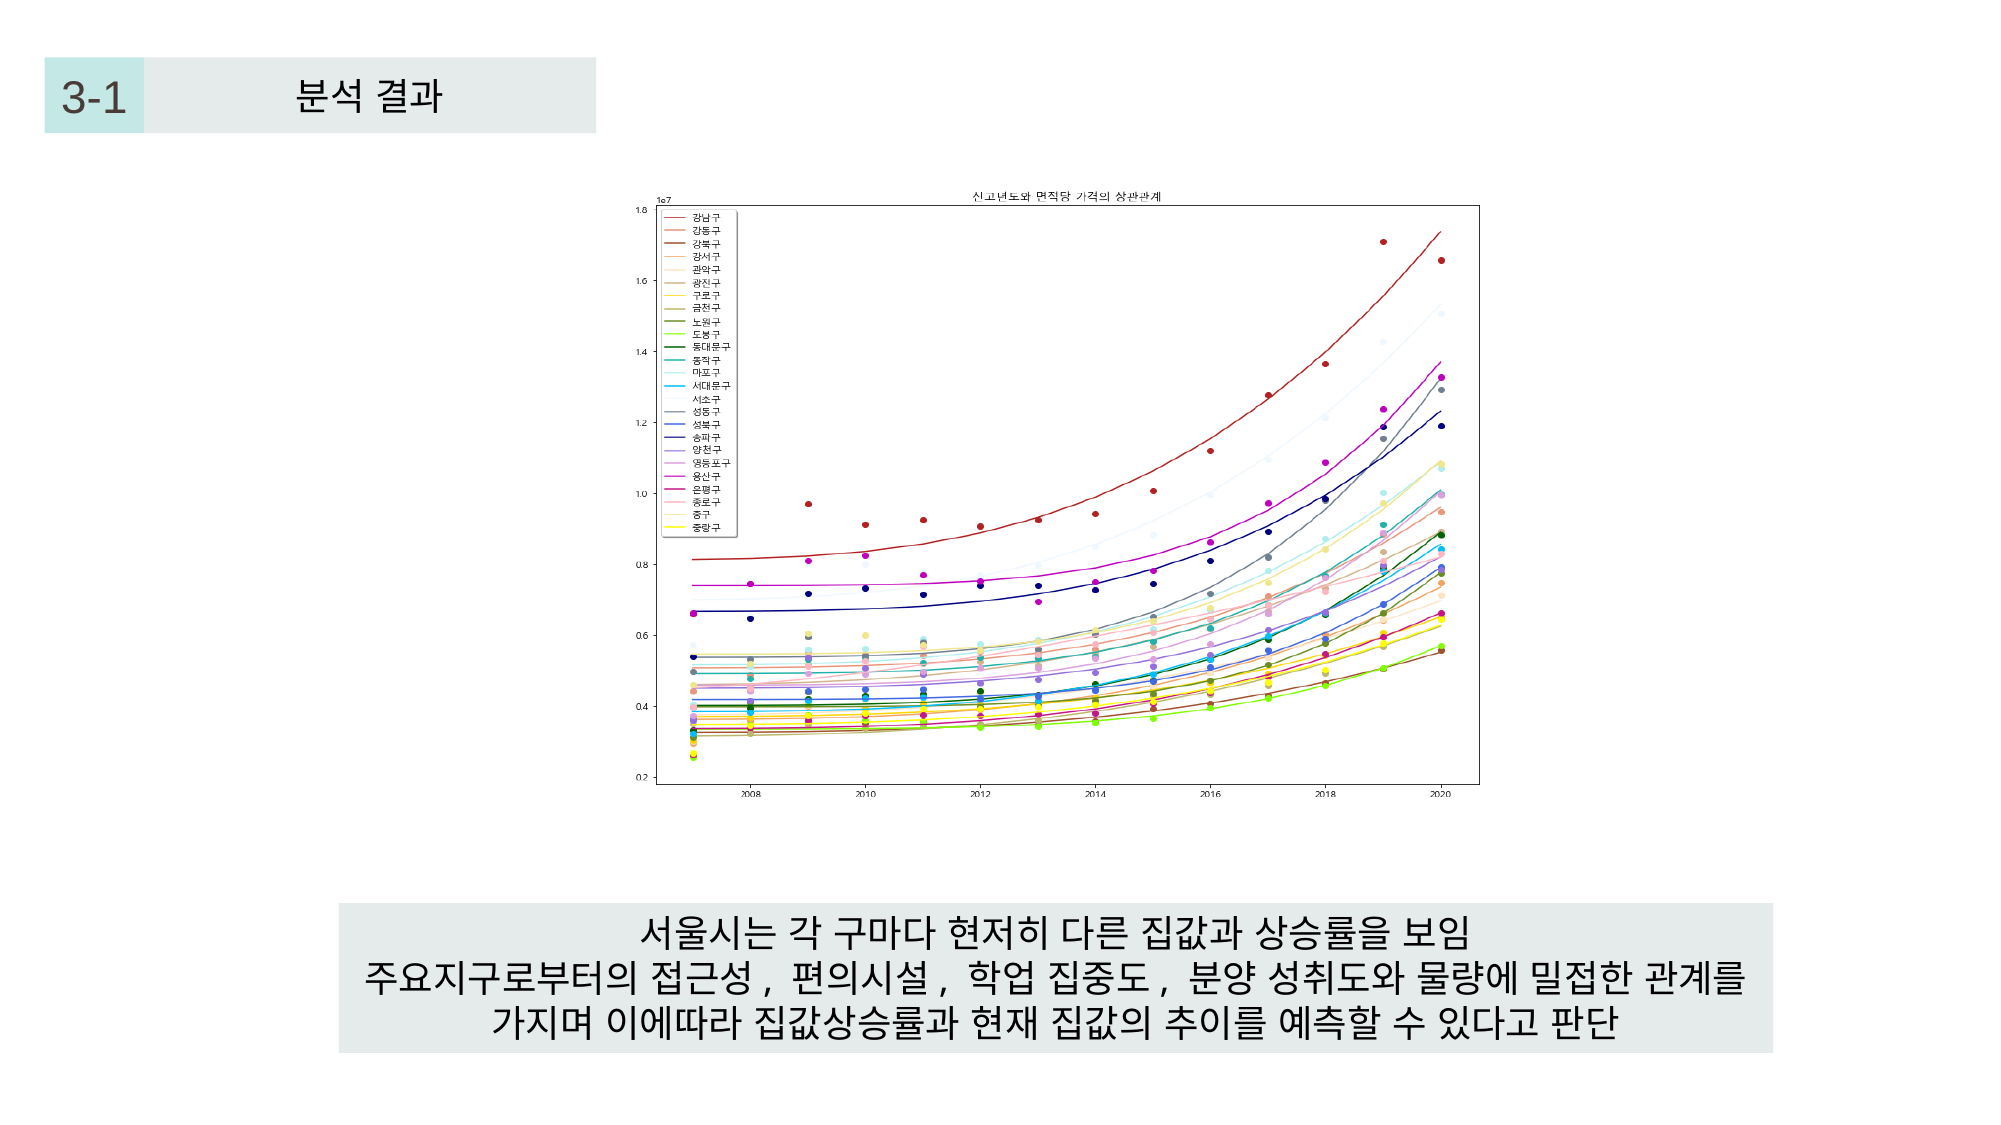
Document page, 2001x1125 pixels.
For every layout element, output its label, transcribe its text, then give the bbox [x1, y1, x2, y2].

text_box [44, 57, 597, 134]
picture [627, 186, 1485, 804]
text_box 서울시는 각 구마다 현저히 다른 집값과 상승률을 보임 주요지구로부터의 접근성, 편의시설, 학업 집중도, 분양 성취도와 물량에 밀접한 관계를 가지며 이에따라 집값상승률과 현재 집값의 추이를 예측할 수 있다고 판단 [338, 903, 1774, 1053]
